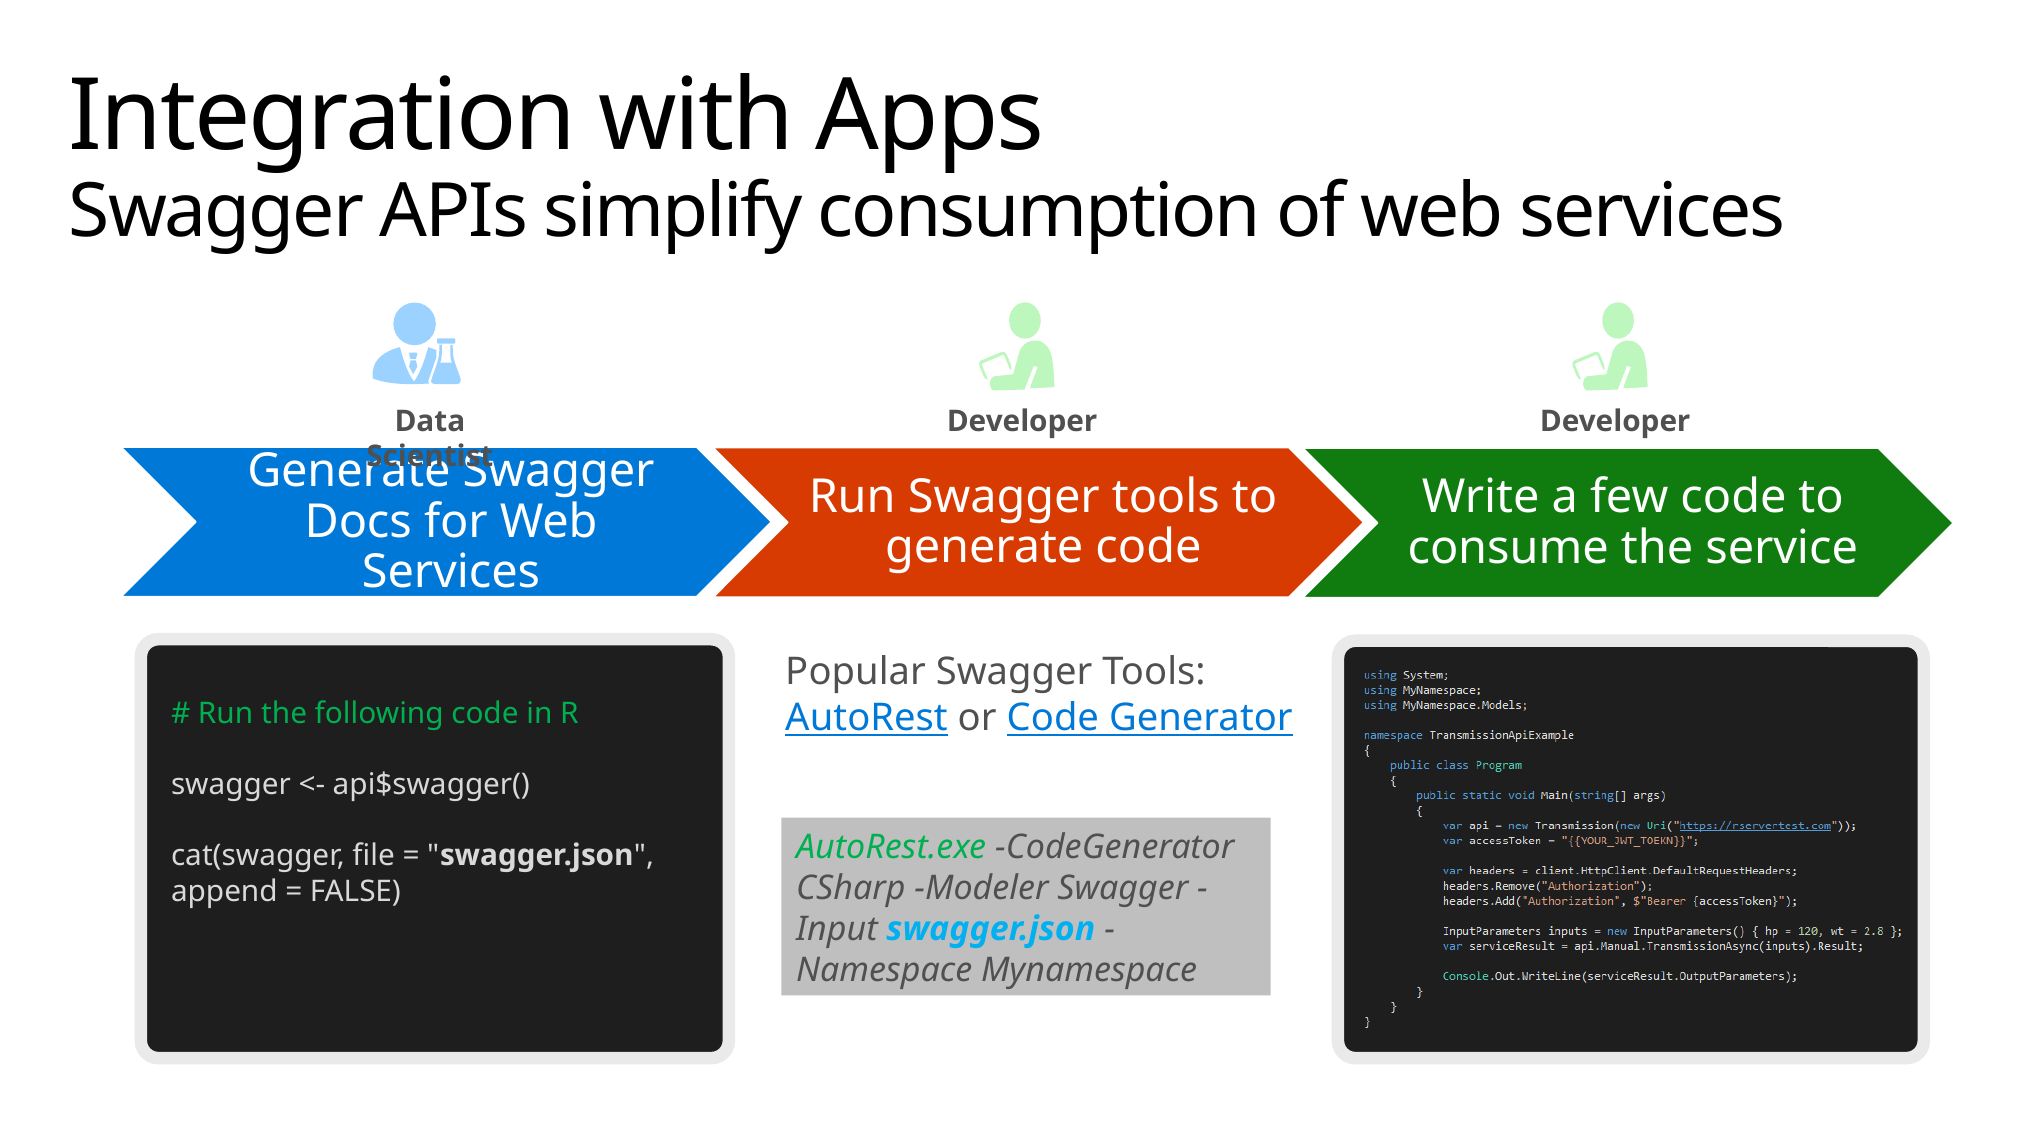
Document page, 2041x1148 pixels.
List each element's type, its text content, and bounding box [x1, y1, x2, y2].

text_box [120, 446, 772, 598]
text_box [712, 447, 1302, 598]
title Integration with Apps Swagger APIs simplify consumption of web services [45, 48, 1996, 199]
picture [140, 638, 730, 1059]
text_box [1464, 301, 1766, 471]
picture [1337, 640, 1925, 1059]
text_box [1302, 447, 1954, 599]
text_box Popular Swagger Tools: AutoRest or Code Generator [770, 639, 1310, 753]
text_box AutoRest.exe -CodeGenerator CSharp -Modeler Swagger -Input swagger.json -Namespace Mynamespace [781, 817, 1271, 996]
text_box [76, 14, 2027, 166]
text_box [334, 302, 526, 457]
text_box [871, 301, 1173, 471]
